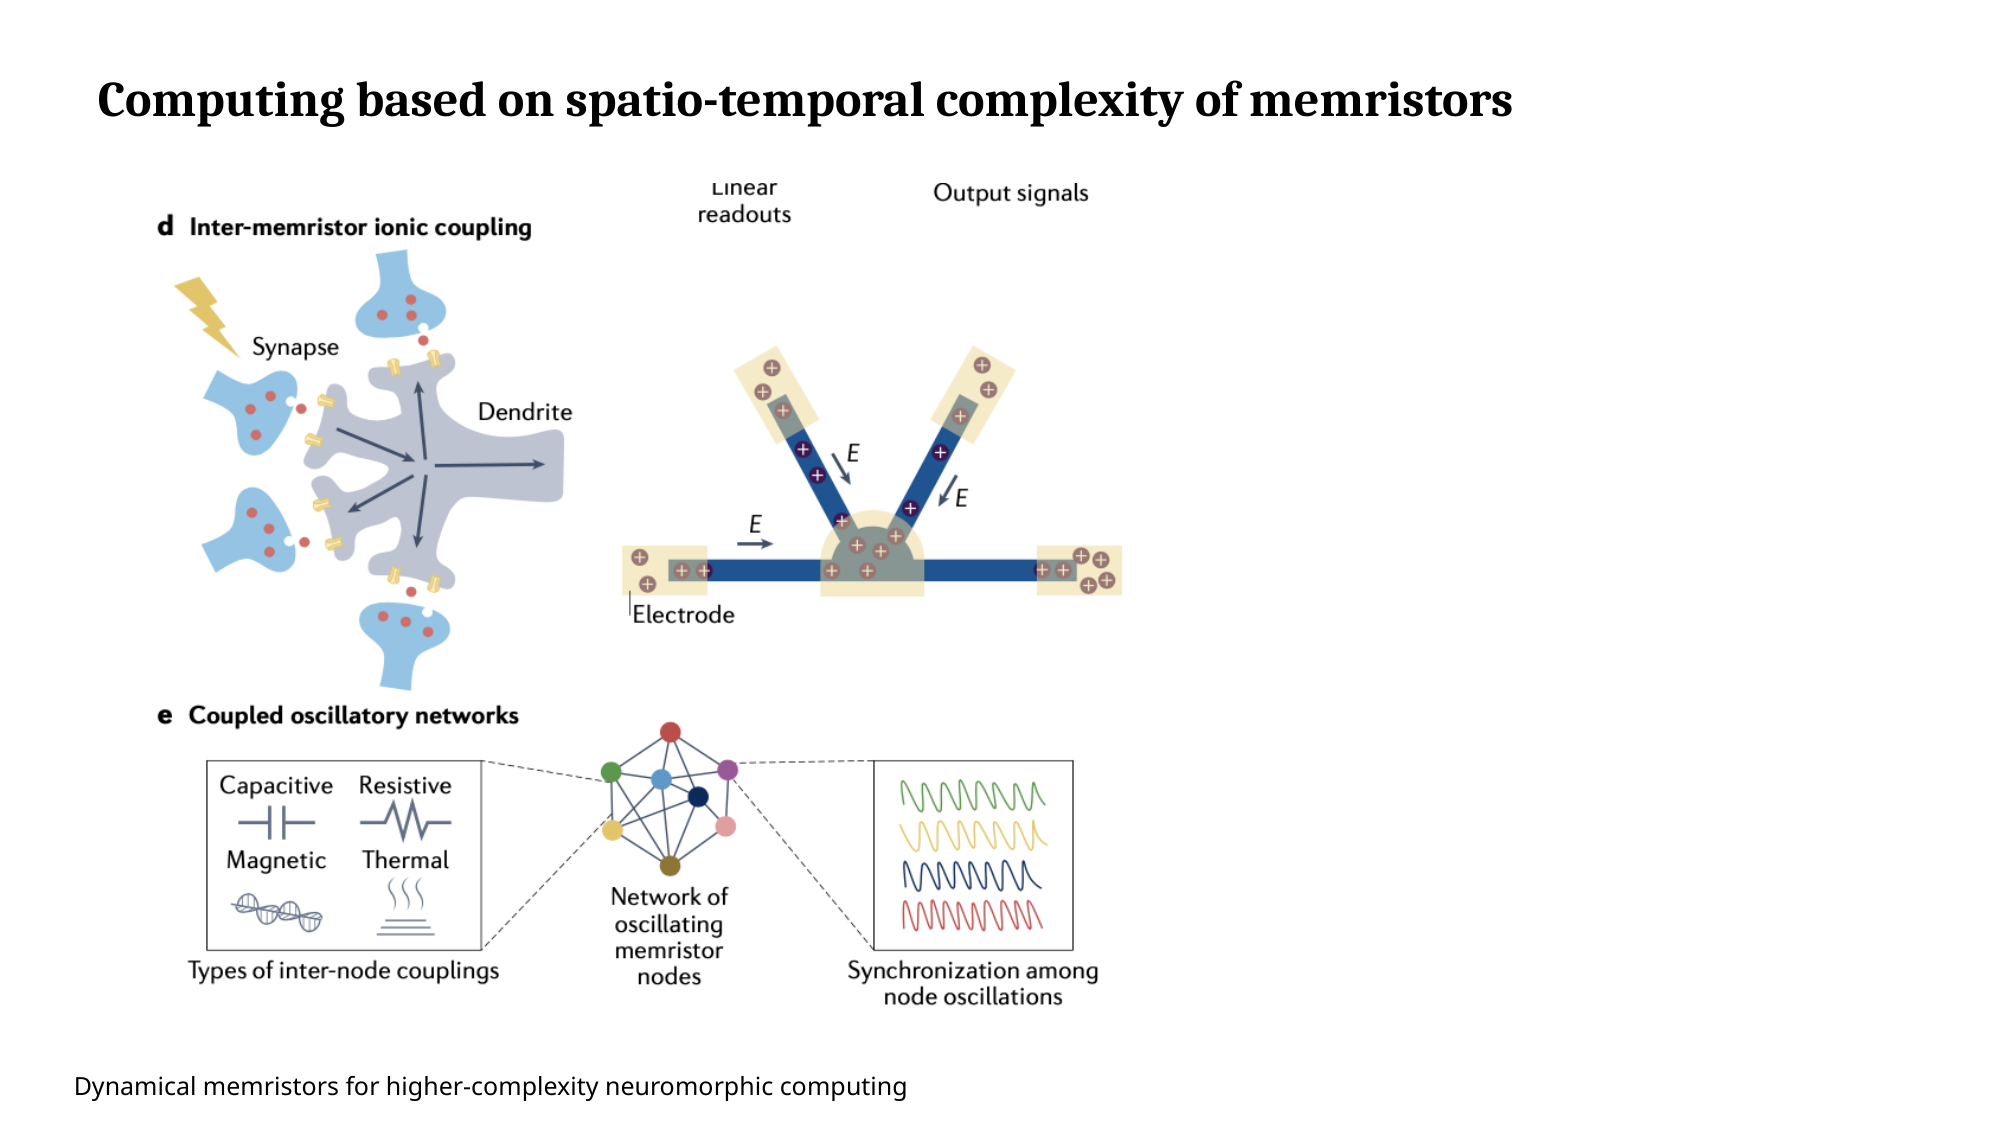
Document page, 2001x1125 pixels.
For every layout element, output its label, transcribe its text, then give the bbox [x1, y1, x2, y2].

text_box Computing based on spatio-temporal complexity of memristors [82, 58, 1541, 134]
text_box Dynamical memristors for higher-complexity neuromorphic computing [58, 1062, 2000, 1125]
picture [114, 183, 1159, 1046]
